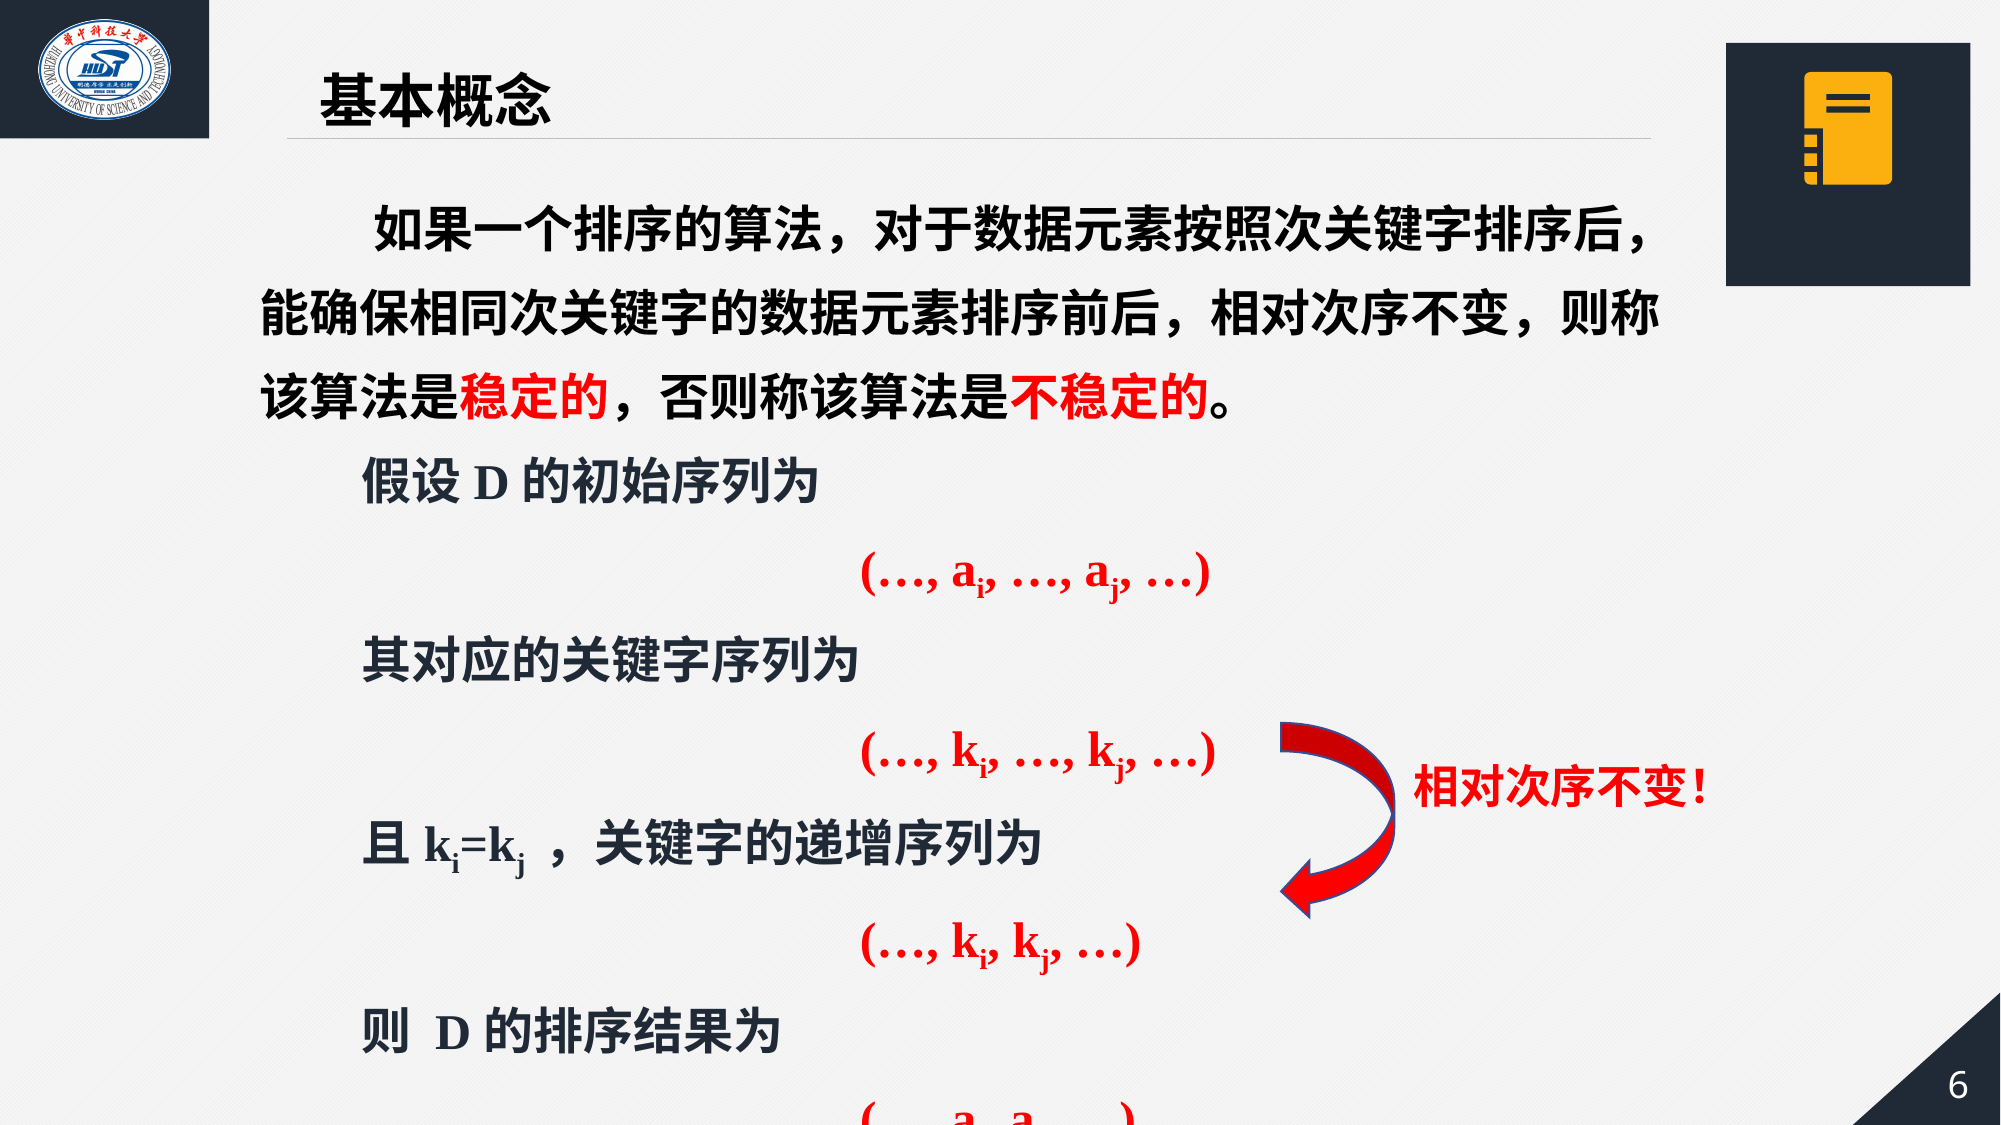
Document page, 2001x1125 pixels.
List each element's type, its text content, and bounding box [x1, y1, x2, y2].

text_box 堆排序 [1283, 725, 1393, 809]
text_box [1725, 42, 1971, 287]
text_box 基本概念 [304, 42, 568, 140]
picture [38, 19, 171, 120]
text_box [1279, 721, 1396, 920]
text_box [1804, 71, 1893, 185]
text_box 如果一个排序的算法，对于数据元素按照次关键字排序后，能确保相同次关键字的数据元素排序前后，相对次序不变，则称该算法是稳定的，否则称该算法是不稳定的。 假设D的初始序列为 (…, ai, …, aj, …) 其对应的关键字序列为 (…, ki, …, kj, …) 且ki=kj ，关键字的递增序列为 (…, ki, kj, …) 则 D的排序结果为 (…, ai, aj, …) [245, 140, 1688, 1125]
text_box 相对次序不变！ [1399, 750, 1727, 821]
